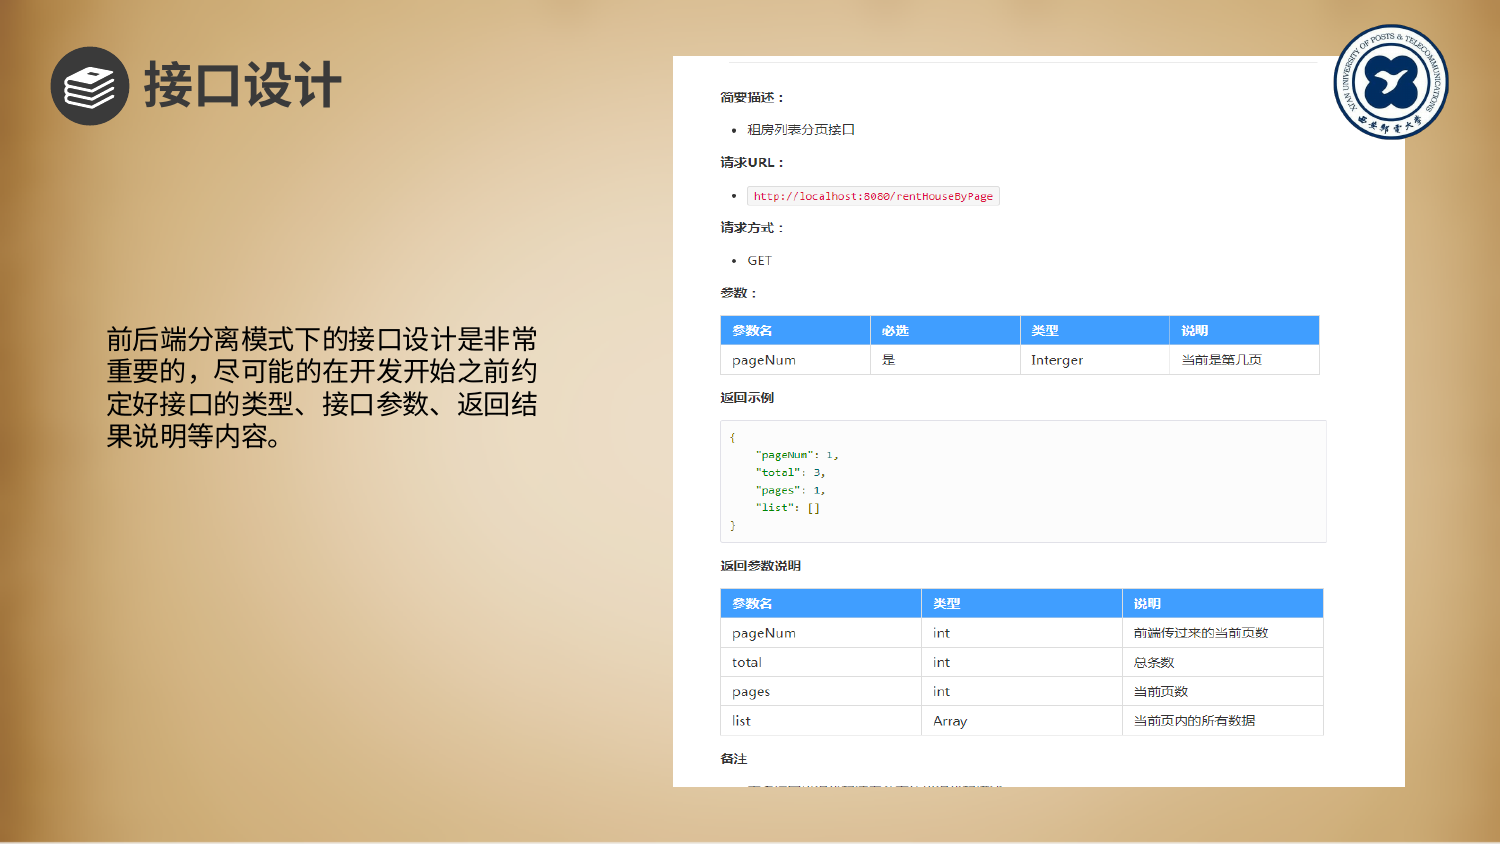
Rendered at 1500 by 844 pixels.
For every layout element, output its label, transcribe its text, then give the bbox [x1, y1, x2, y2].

text_box 前后端分离模式下的接口设计是非常重要的，尽可能的在开发开始之前约定好接口的类型、接口参数、返回结果说明等内容。 [91, 314, 571, 460]
text_box 接口设计 [128, 46, 411, 121]
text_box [51, 47, 129, 125]
picture [0, 0, 1500, 844]
